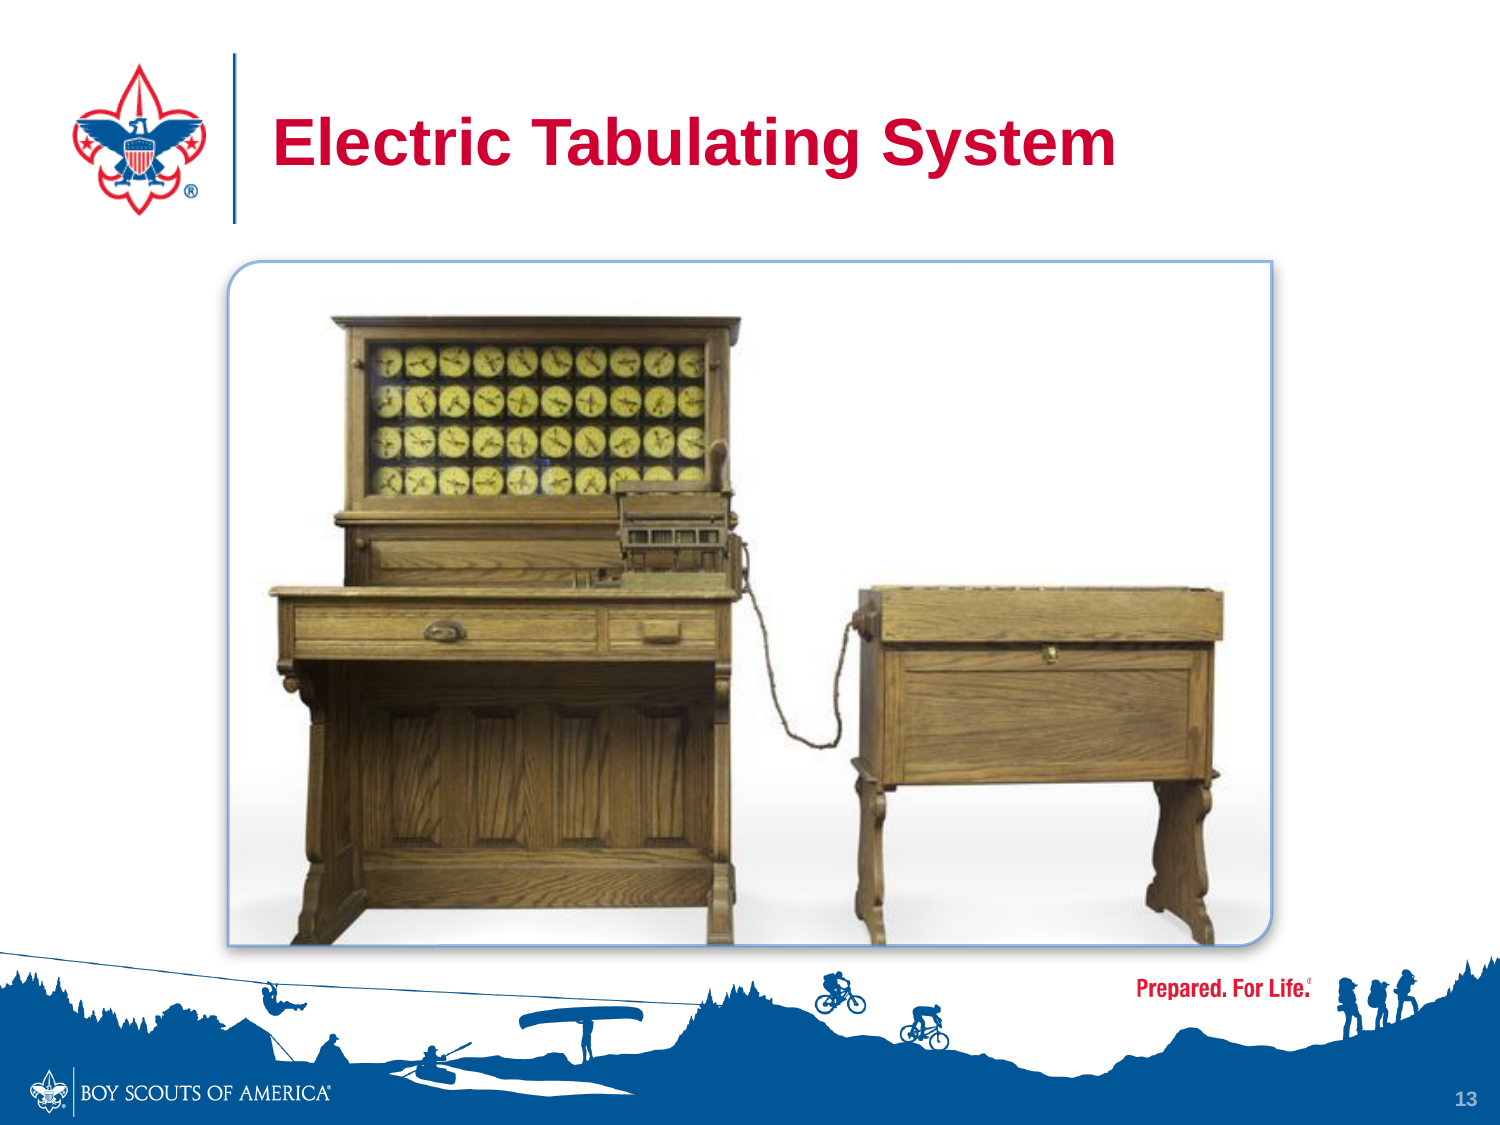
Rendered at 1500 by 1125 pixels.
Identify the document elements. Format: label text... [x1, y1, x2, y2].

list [227, 261, 1273, 947]
picture [0, 952, 1500, 1125]
picture [72, 53, 237, 224]
slide_number 13 [1425, 1067, 1493, 1125]
title Electric Tabulating System [257, 45, 1413, 233]
